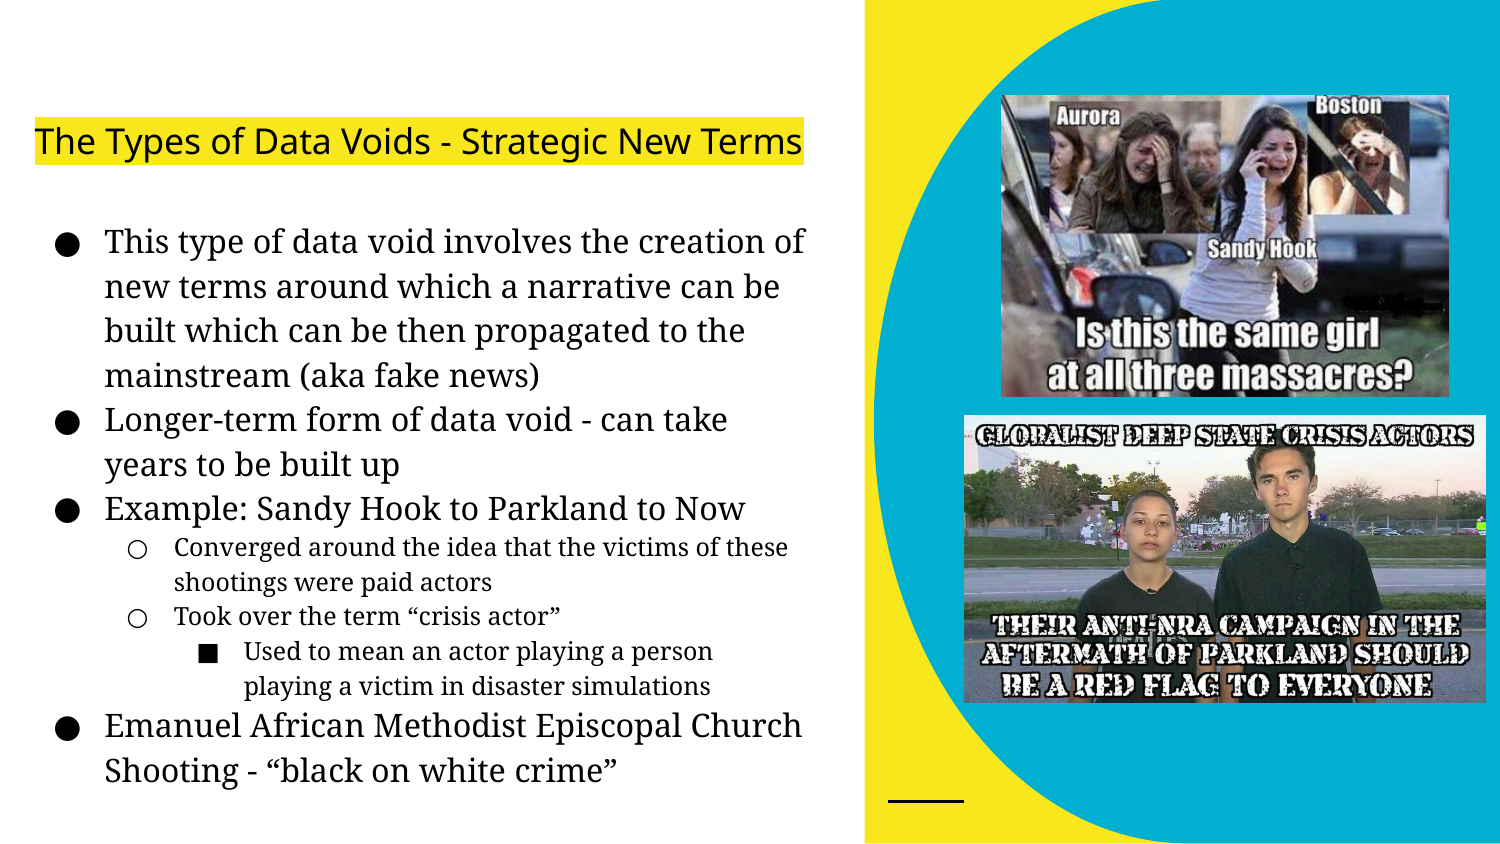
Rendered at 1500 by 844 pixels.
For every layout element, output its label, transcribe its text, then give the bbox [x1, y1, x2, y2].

title The Types of Data Voids - Strategic New Terms [19, 64, 824, 177]
picture [1001, 95, 1450, 397]
list This type of data void involves the creation of new terms around which a narrative can be built which can be then propagated to the mainstream (aka fake news) Longer-term form of data void - can take years to be built up Example: Sandy Hook to Parkland to Now Converged around the idea that the victims of these shootings were paid actors Took over the term “crisis actor” Used to mean an actor playing a person playing a victim in disaster simulations Emanuel African Methodist Episcopal Church Shooting - “black on white crime” [19, 197, 824, 808]
picture [964, 415, 1486, 704]
